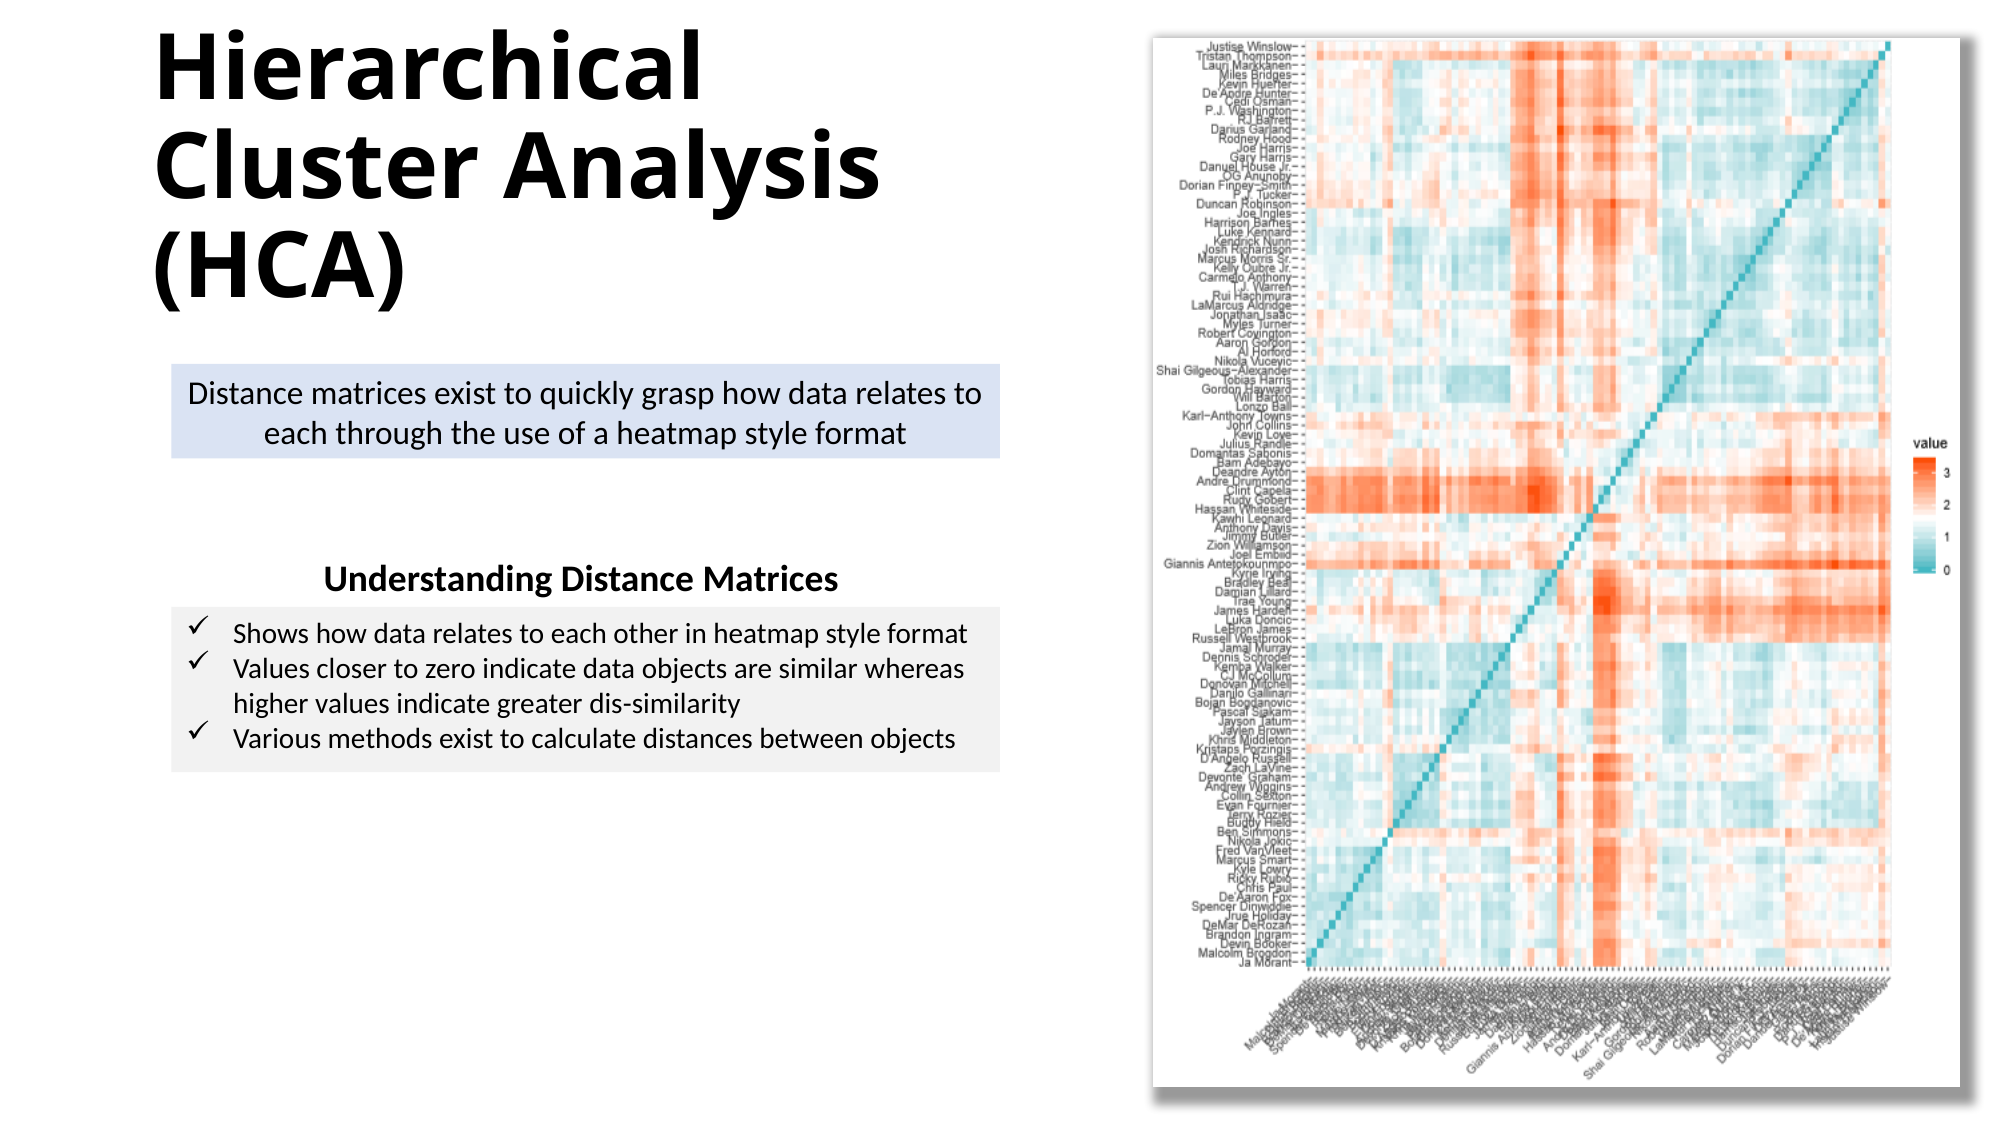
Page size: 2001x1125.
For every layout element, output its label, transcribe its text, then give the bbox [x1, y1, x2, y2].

picture [1153, 38, 1960, 1087]
text_box Shows how data relates to each other in heatmap style format Values closer to zero indicate data objects are similar whereas higher values indicate greater dis-similarity Various methods exist to calculate distances between objects [171, 606, 1000, 773]
text_box Understanding Distance Matrices [302, 546, 860, 606]
title Hierarchical Cluster Analysis (HCA) [137, 59, 1026, 278]
text_box Distance matrices exist to quickly grasp how data relates to each through the use of a heatmap style format [171, 363, 1000, 459]
